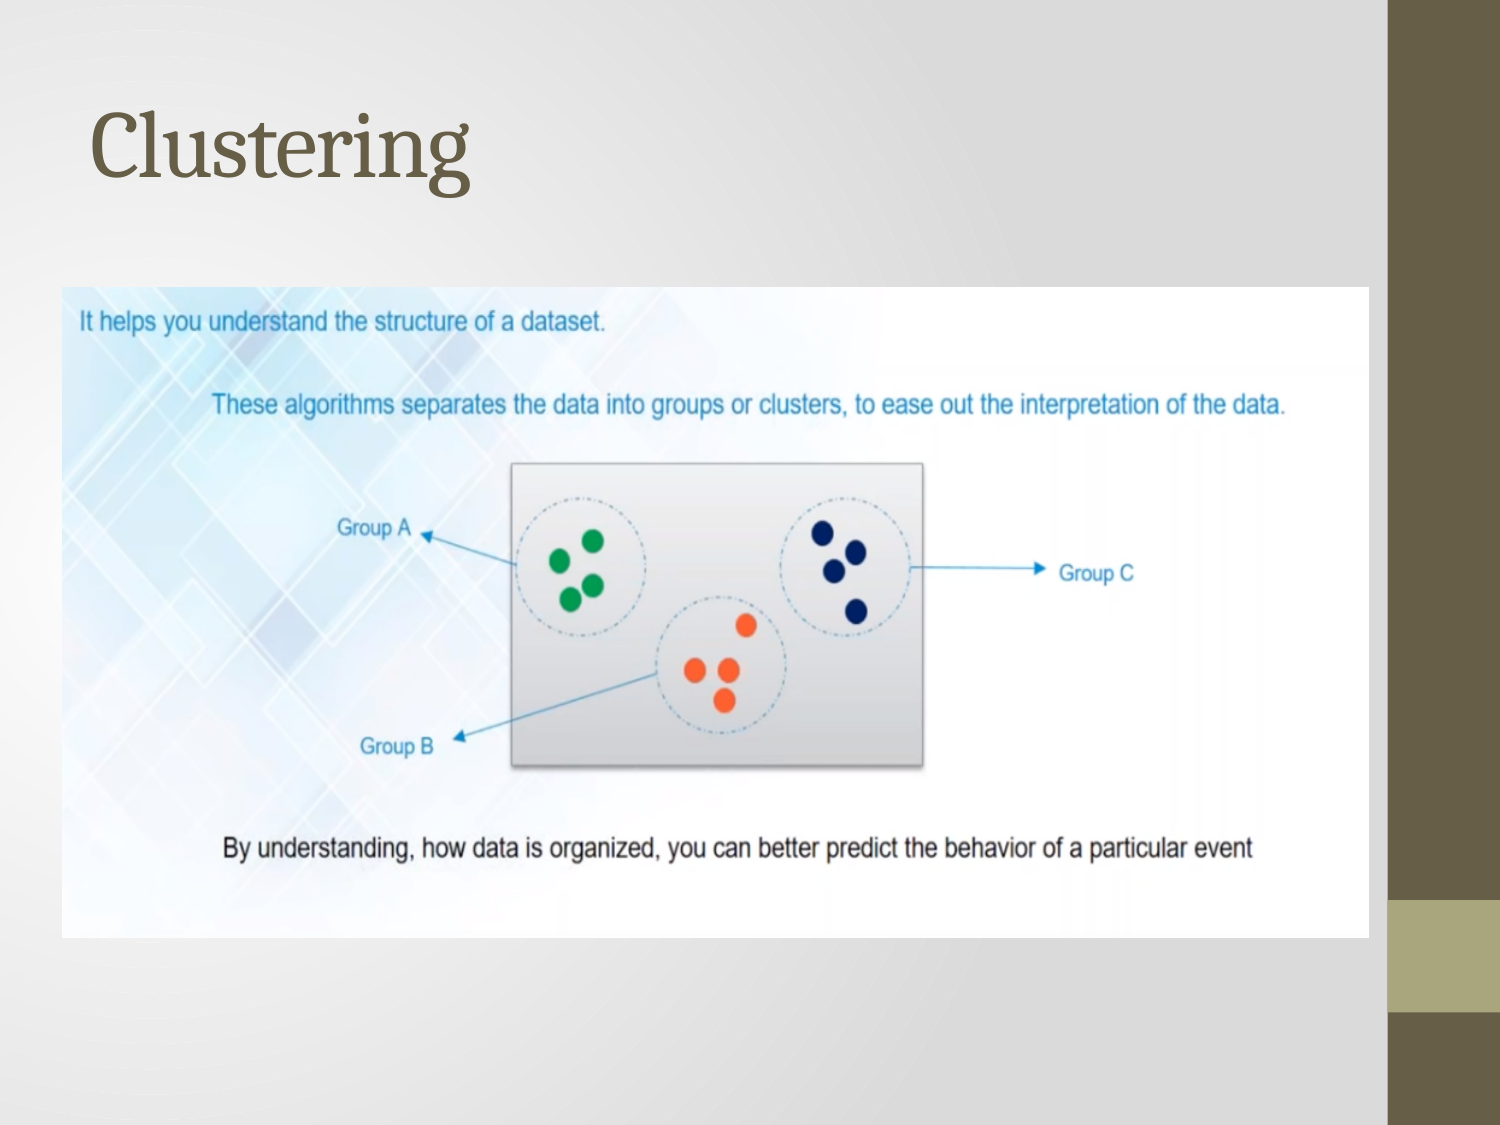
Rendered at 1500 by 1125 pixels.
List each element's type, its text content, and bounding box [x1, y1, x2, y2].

title Clustering [75, 45, 1325, 233]
picture [61, 286, 1370, 938]
